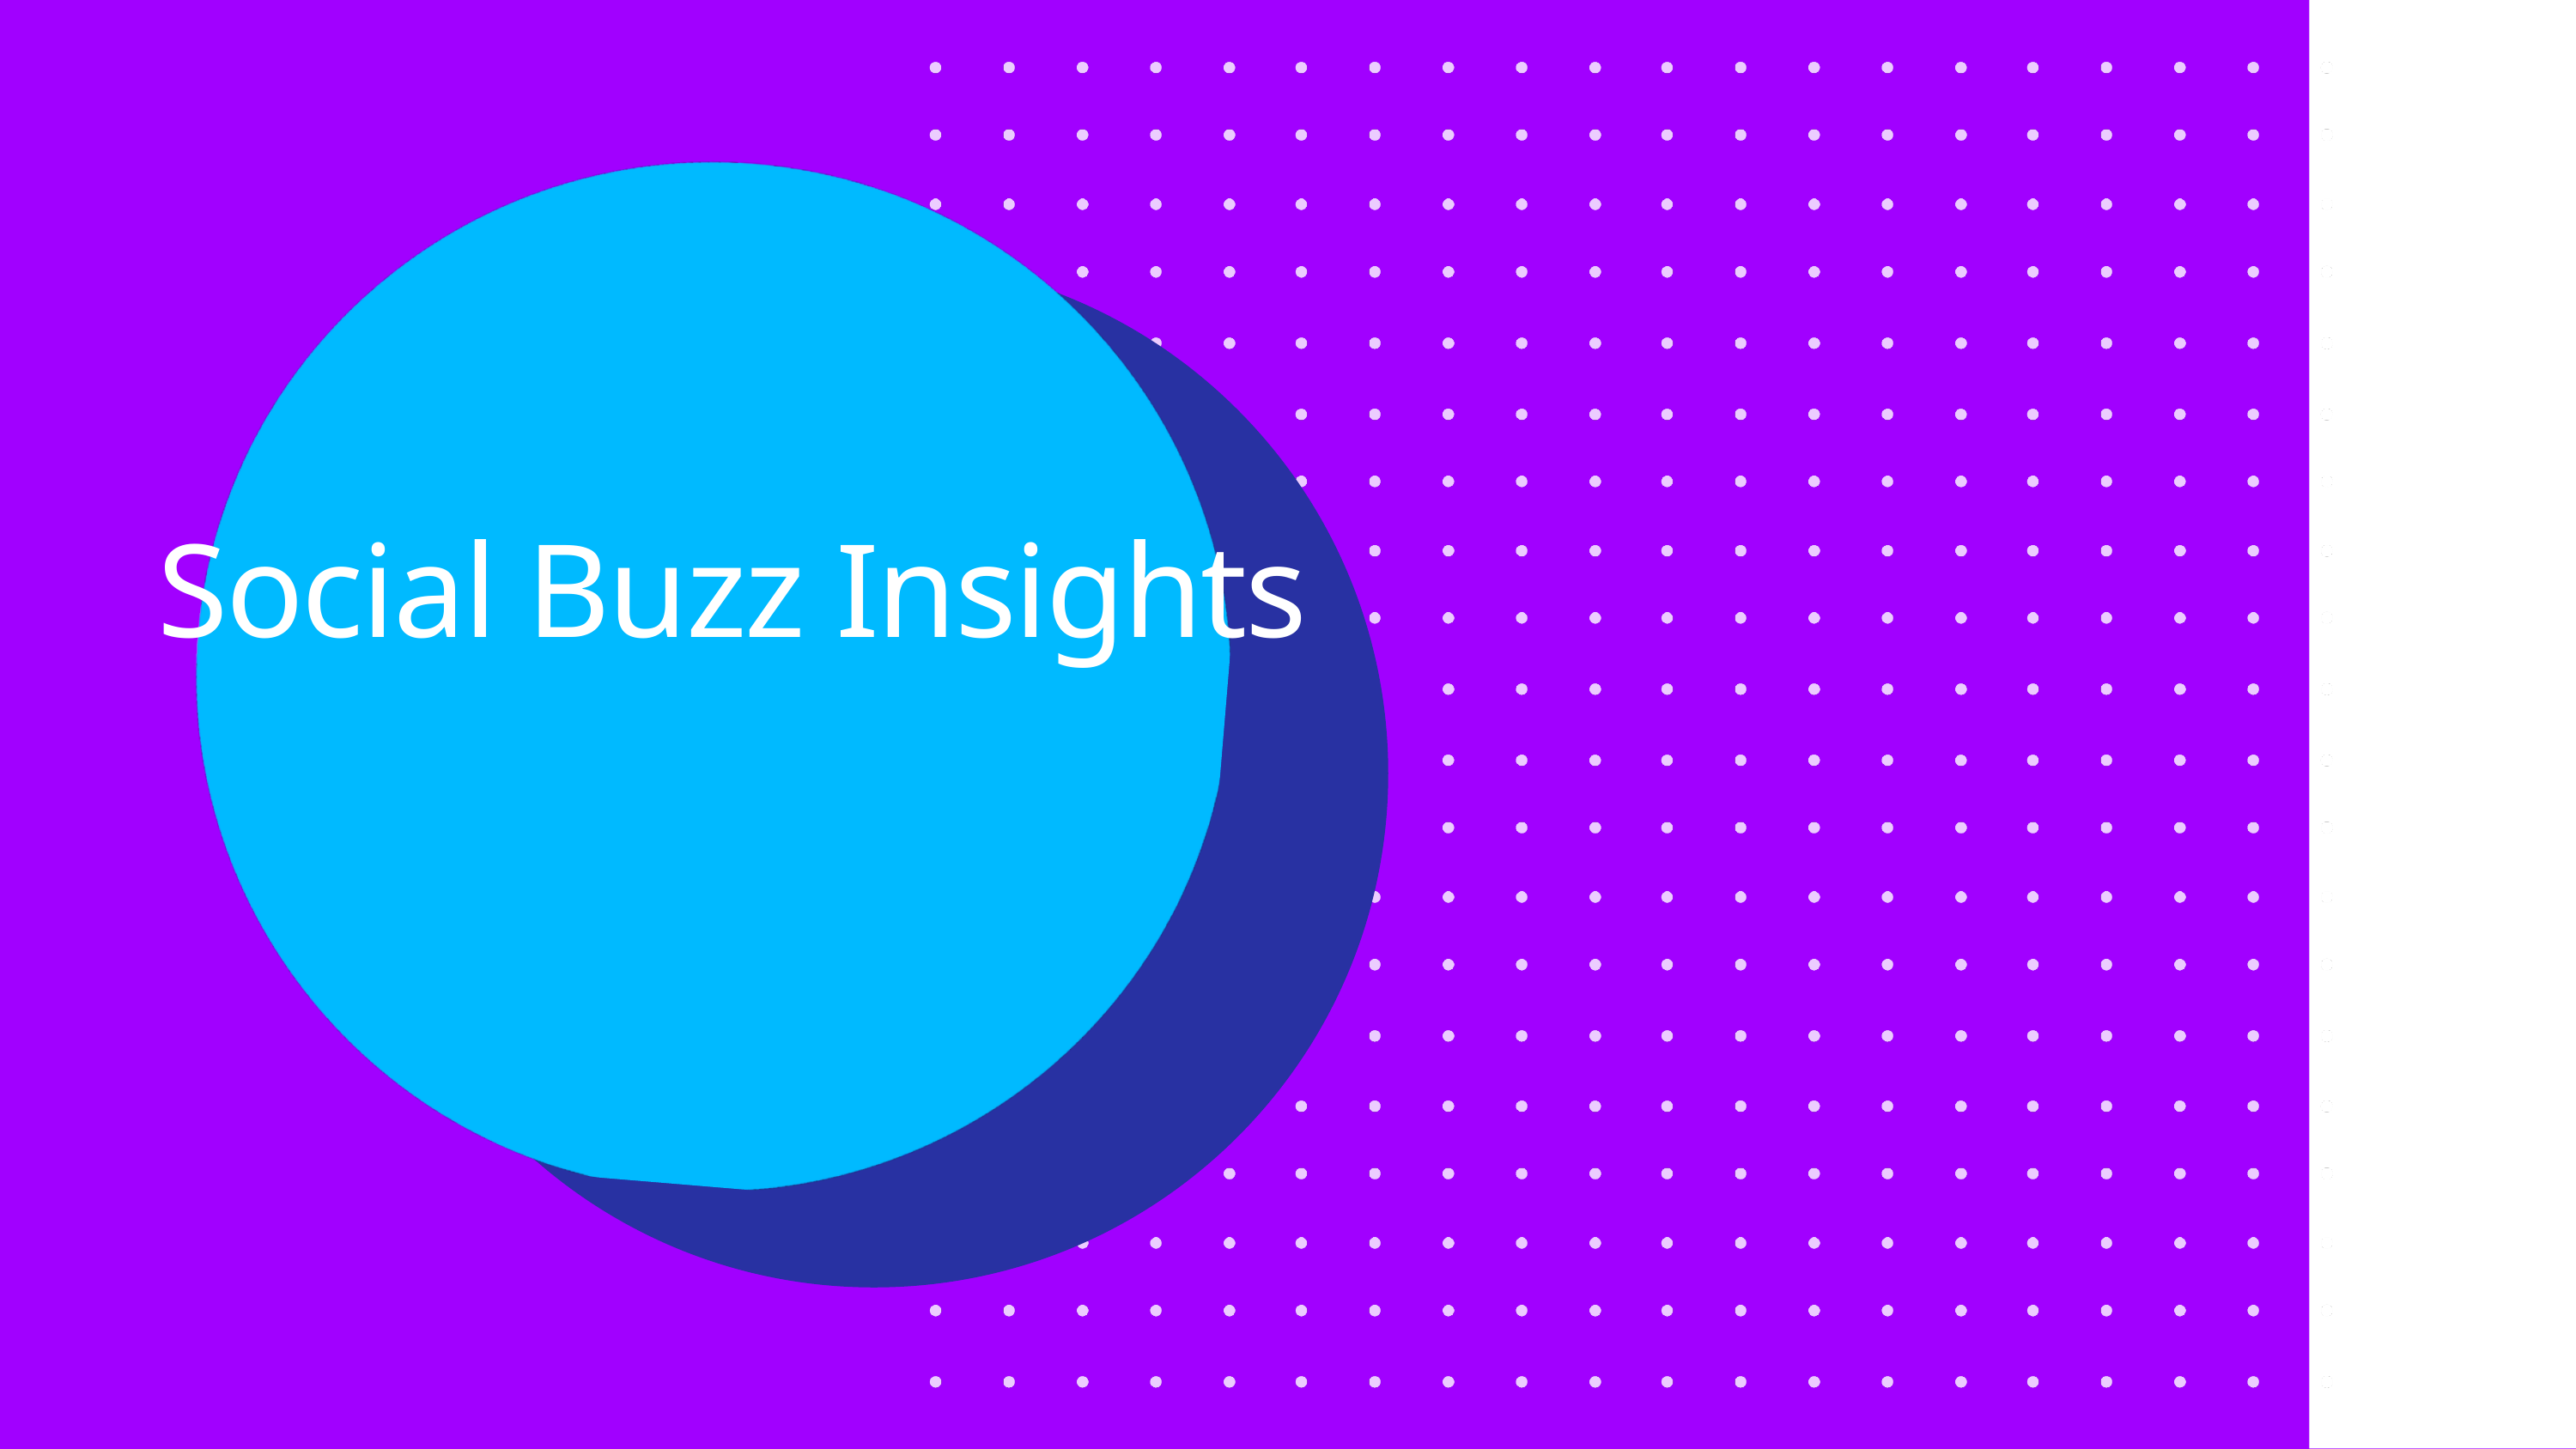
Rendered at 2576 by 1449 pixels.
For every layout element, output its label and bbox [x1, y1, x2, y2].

text_box [2309, 0, 2576, 1449]
text_box [155, 115, 1388, 1288]
text_box [921, 57, 2337, 1392]
